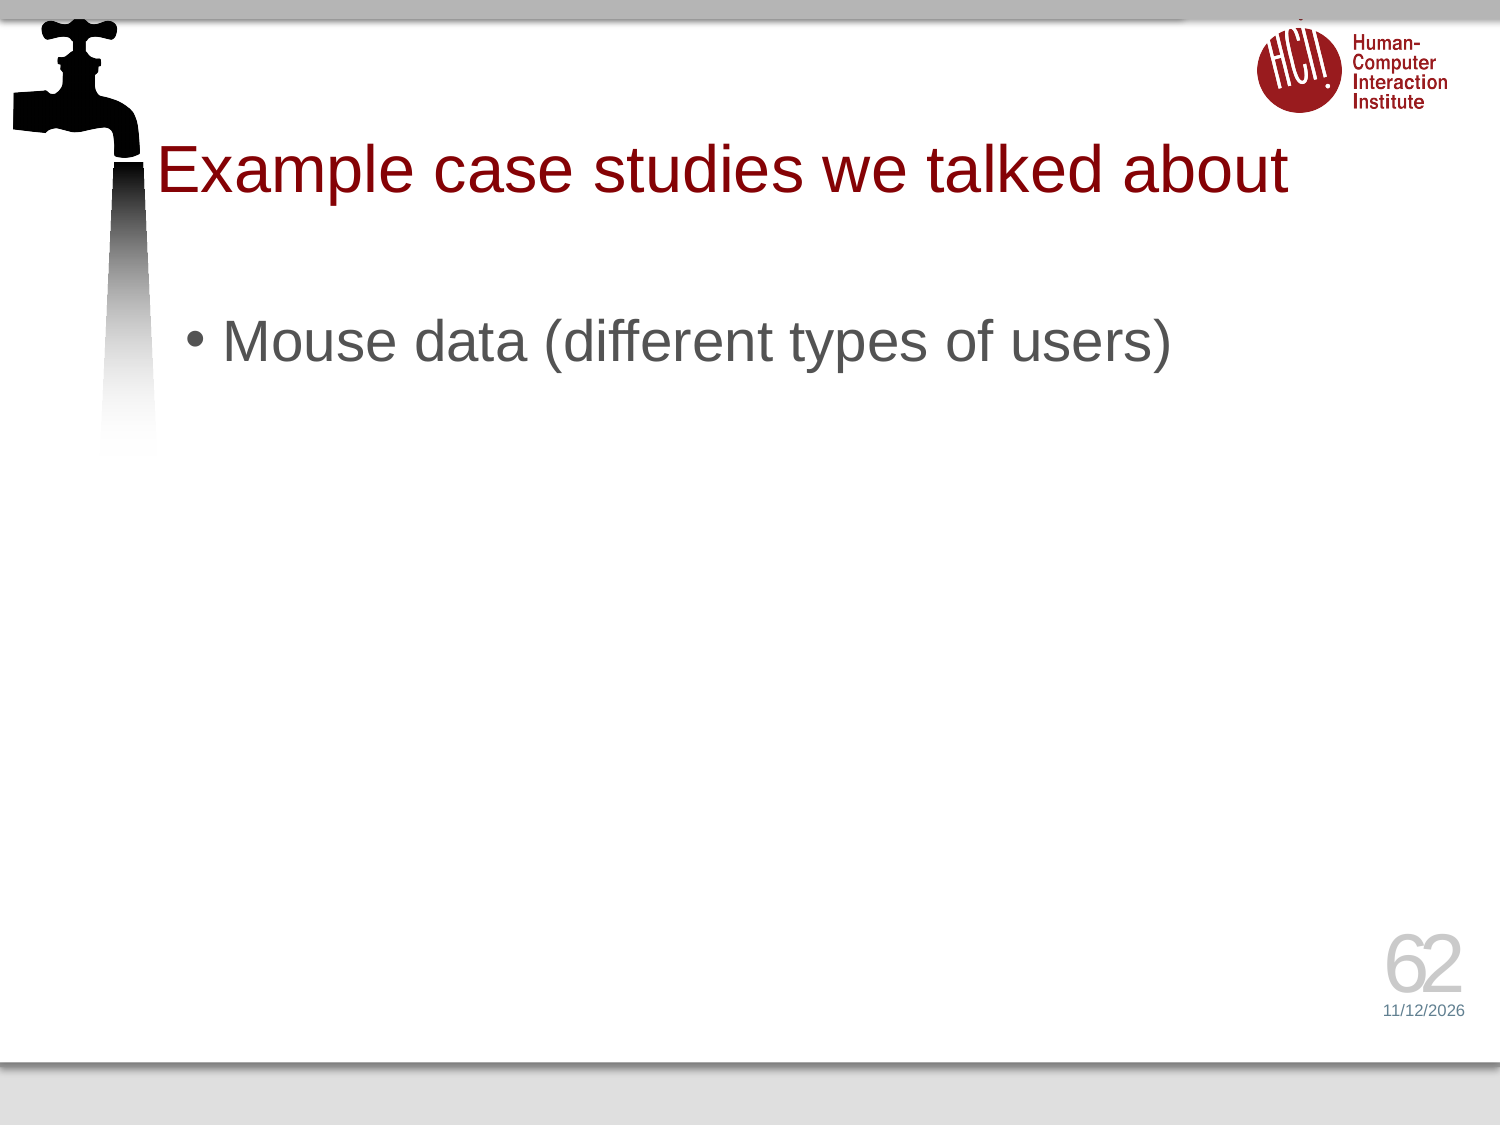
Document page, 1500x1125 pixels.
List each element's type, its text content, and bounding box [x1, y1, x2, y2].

picture [1257, 20, 1447, 113]
slide_number 62 [1369, 924, 1479, 1009]
list Mouse data (different types of users) [185, 303, 1342, 1022]
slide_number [1369, 1009, 1479, 1020]
picture [13, 20, 140, 158]
title Example case studies we talked about [156, 50, 1316, 214]
